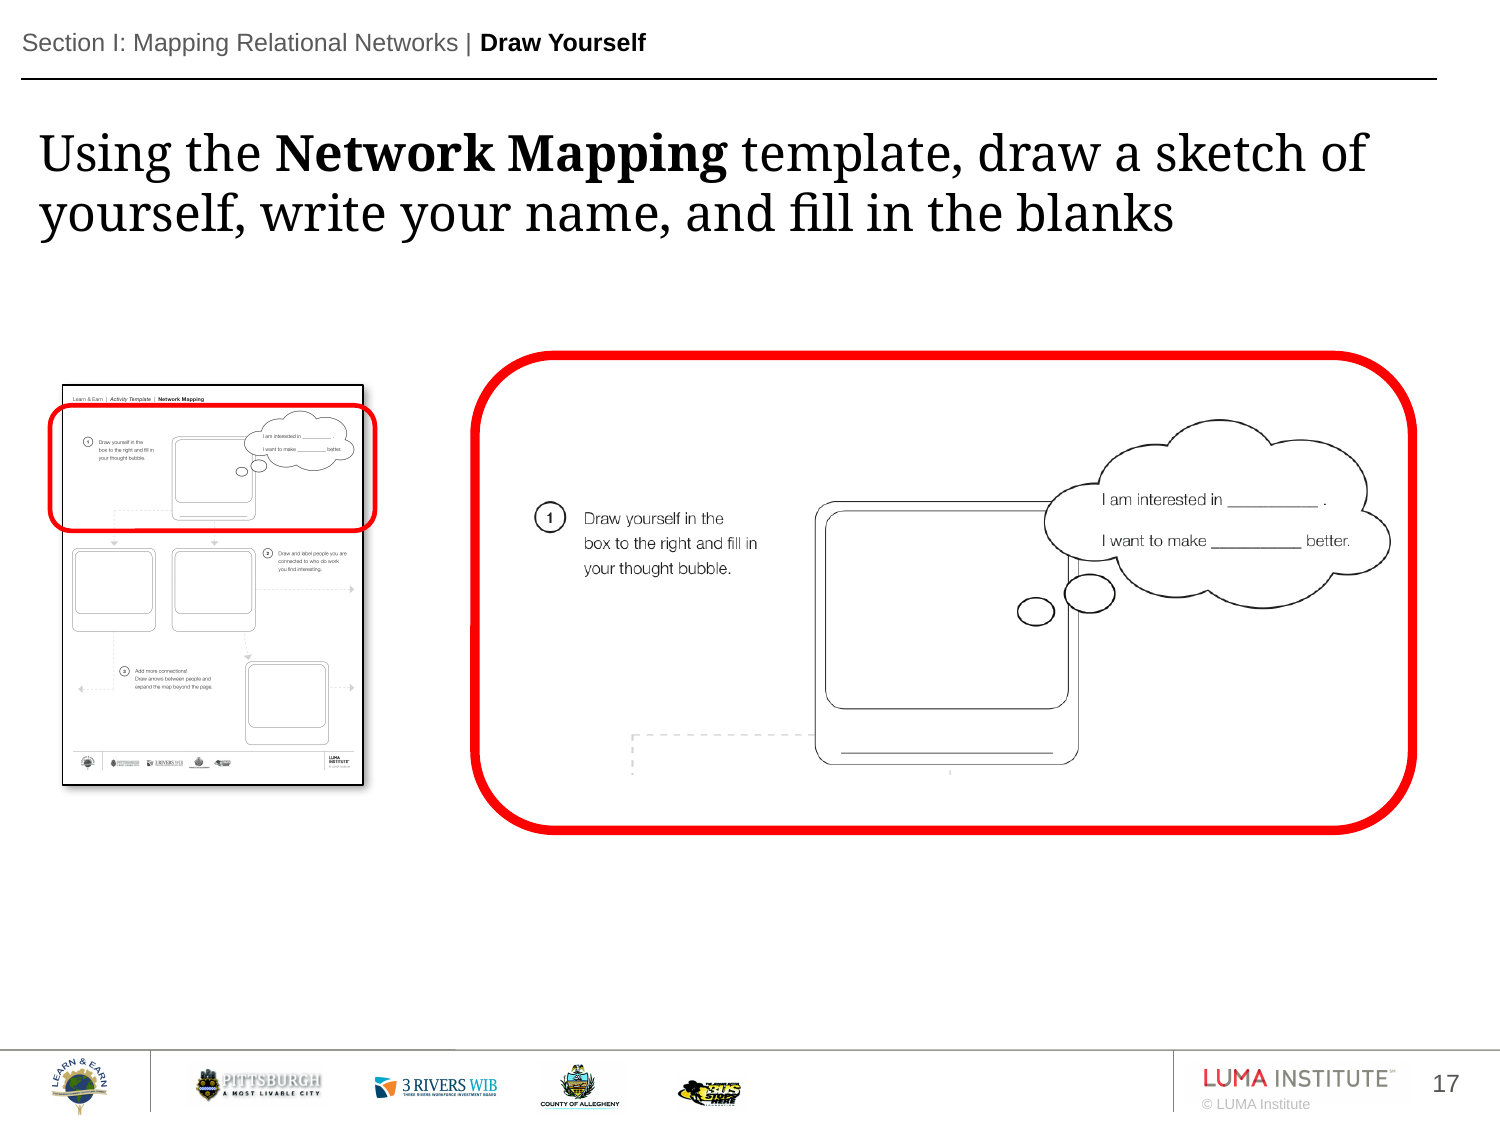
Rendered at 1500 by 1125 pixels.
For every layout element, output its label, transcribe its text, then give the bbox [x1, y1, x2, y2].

picture [373, 1074, 500, 1100]
picture [50, 1057, 110, 1116]
text_box [50, 407, 63, 530]
picture [1185, 1062, 1415, 1103]
picture [675, 1074, 747, 1113]
picture [490, 412, 1399, 776]
picture [68, 394, 357, 772]
text_box [362, 407, 376, 530]
text_box [62, 385, 363, 407]
text_box [474, 355, 1413, 831]
picture [187, 1062, 325, 1107]
picture [537, 1059, 625, 1115]
text_box [62, 530, 363, 786]
text_box Using the Network Mapping template, draw a sketch of yourself, write your name, and fill in the blanks [24, 113, 1450, 249]
list Section I: Mapping Relational Networks | Draw Yourself [7, 19, 1433, 65]
